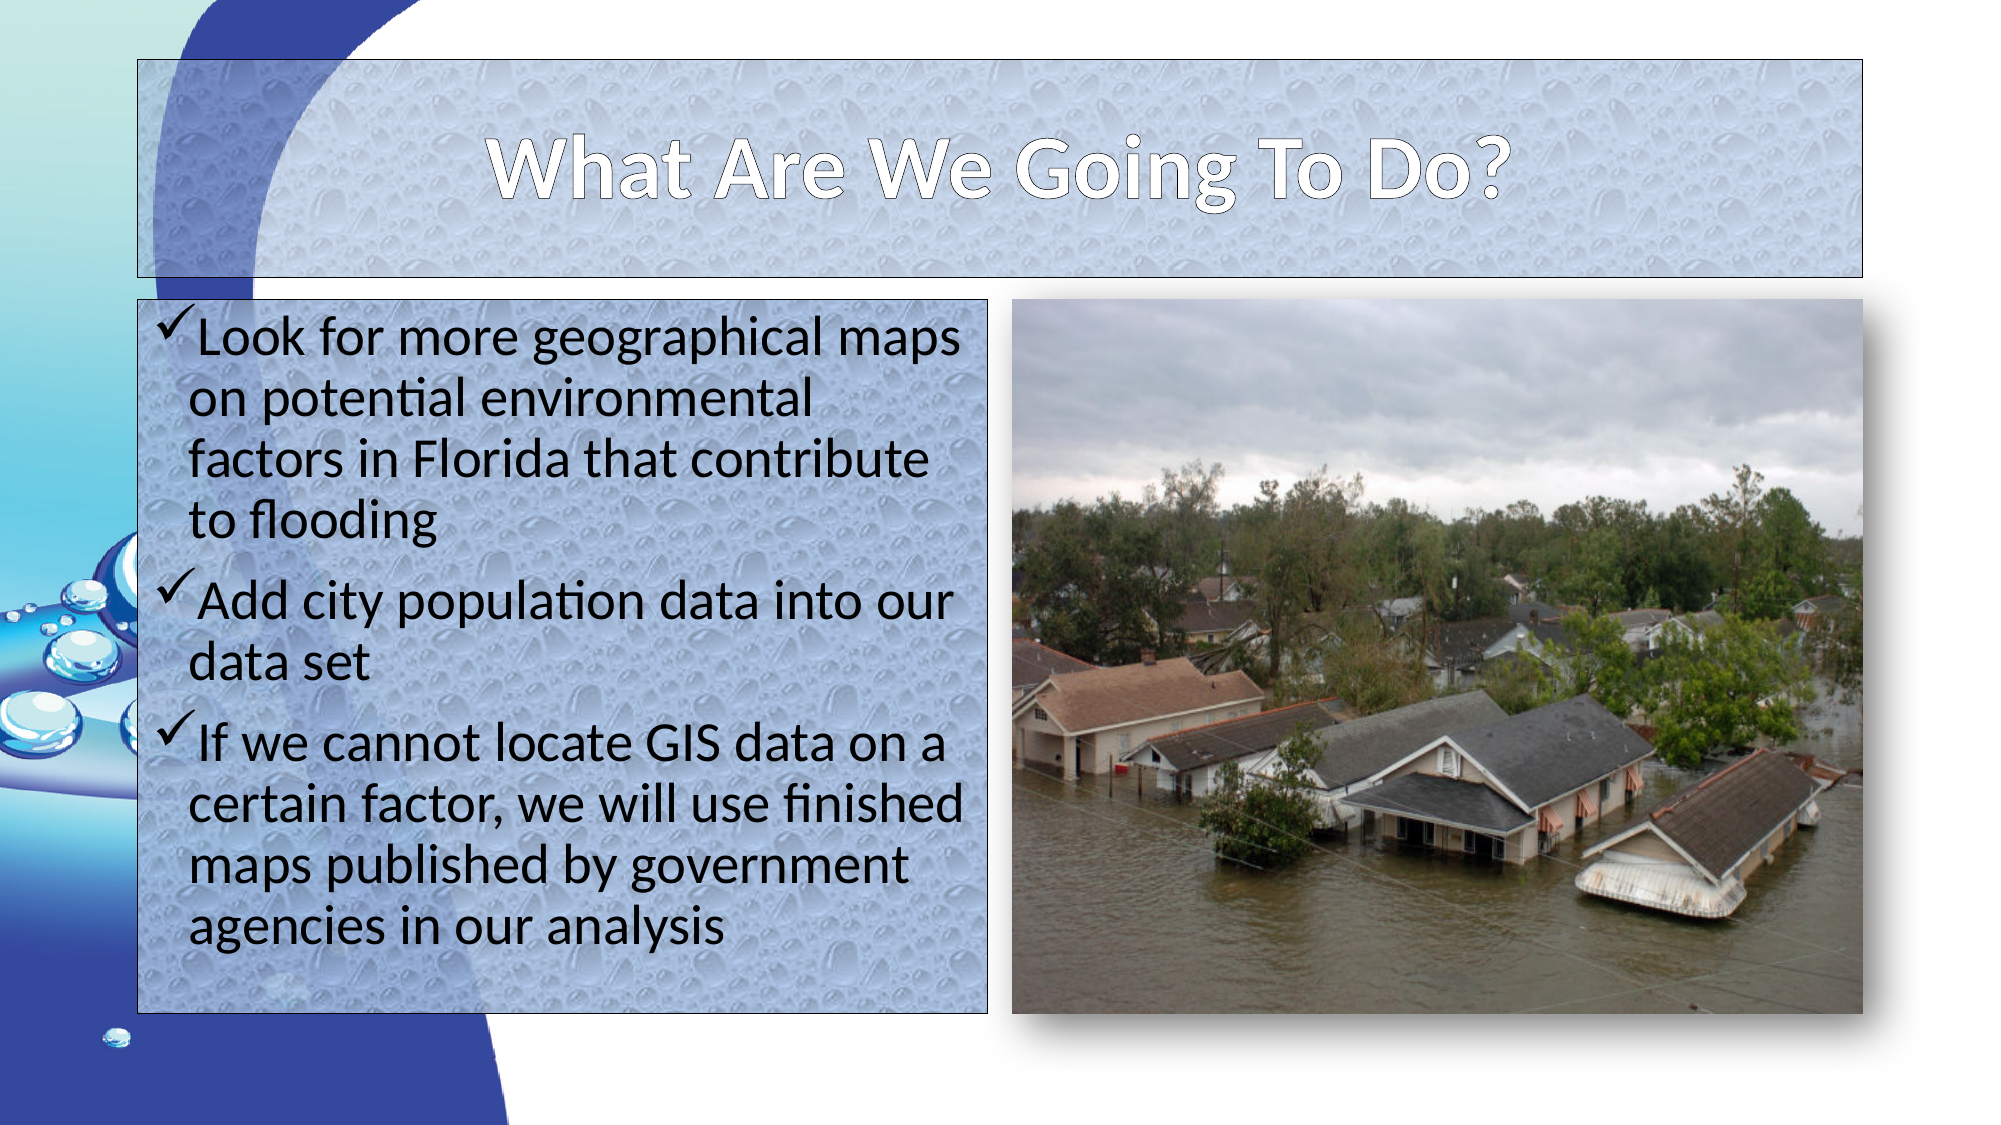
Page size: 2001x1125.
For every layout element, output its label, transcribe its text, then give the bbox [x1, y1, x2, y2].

title What Are We Going To Do? [137, 59, 1863, 278]
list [1012, 299, 1863, 1014]
picture [0, 0, 2001, 1125]
list Look for more geographical maps on potential environmental factors in Florida that contribute to flooding Add city population data into our data set If we cannot locate GIS data on a certain factor, we will use finished maps published by government agencies in our analysis [137, 299, 988, 1014]
